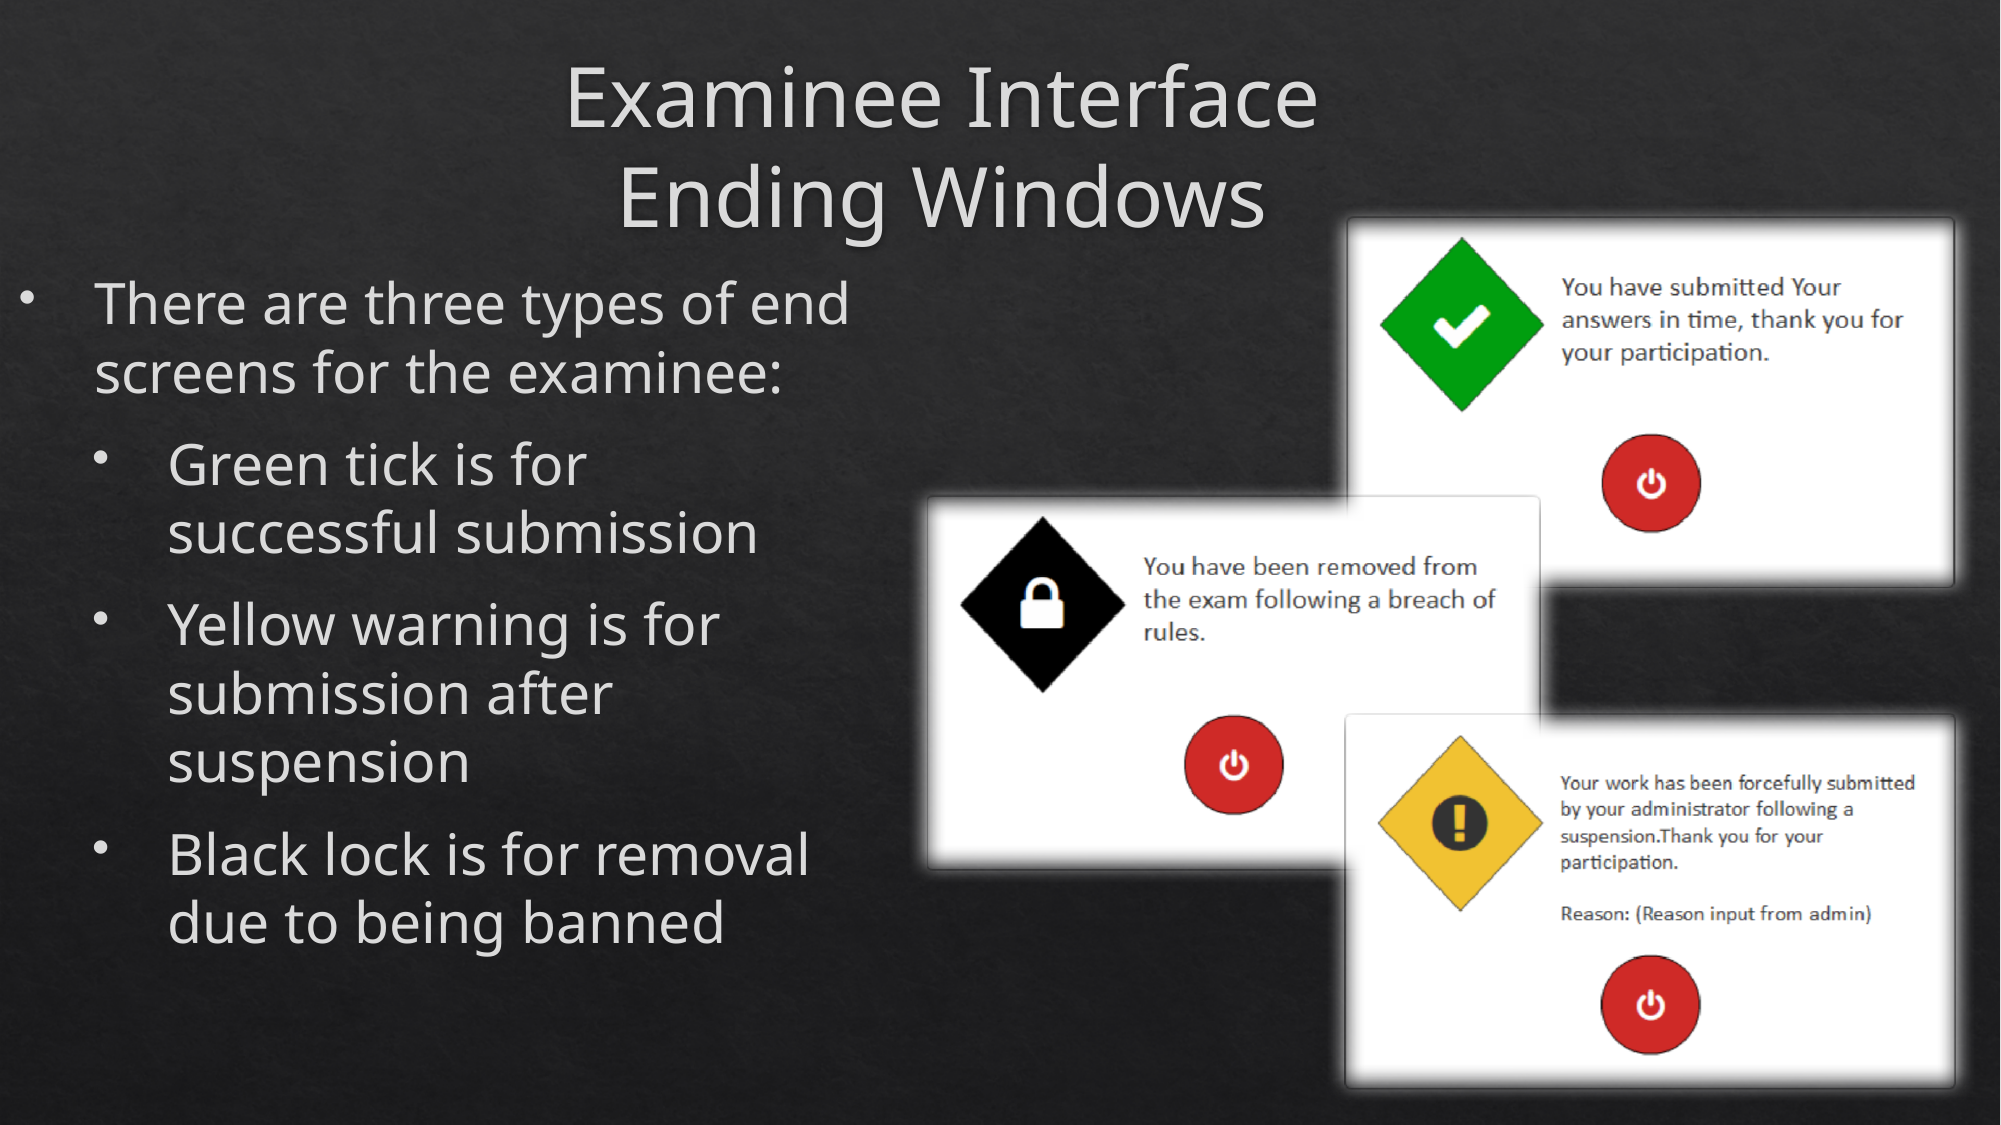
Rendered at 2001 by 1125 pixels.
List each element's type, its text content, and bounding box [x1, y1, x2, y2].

picture [906, 481, 1977, 1103]
text_box Examinee Interface Ending Windows [46, 35, 1839, 253]
text_box There are three types of end screens for the examinee: Green tick is for successful submission Yellow warning is for submission after suspension Black lock is for removal due to being banned [5, 260, 872, 1030]
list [1325, 202, 1977, 603]
